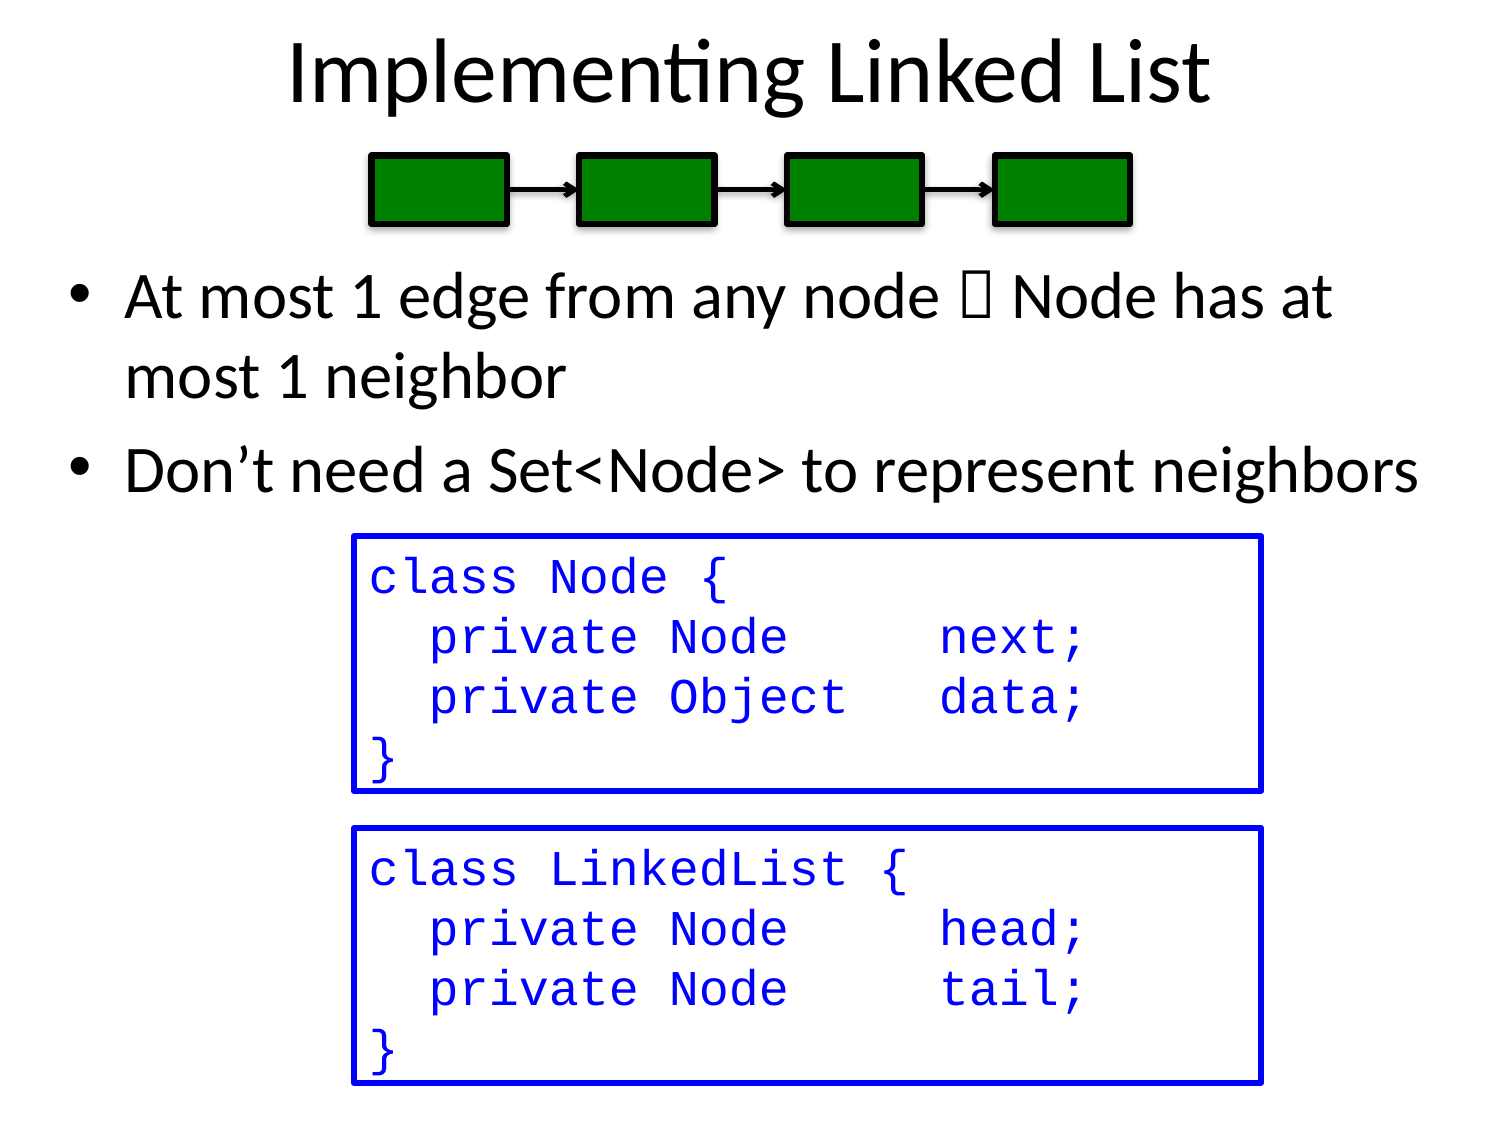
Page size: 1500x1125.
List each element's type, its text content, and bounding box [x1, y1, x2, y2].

text_box class LinkedList { private Node head; private Node tail; } [354, 828, 1262, 1083]
text_box class Node { private Node next; private Object data; } [354, 536, 1262, 791]
title Implementing Linked List [75, 0, 1425, 160]
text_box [371, 155, 1131, 225]
list At most 1 edge from any node  Node has at most 1 neighbor Don’t need a Set<Node> to represent neighbors [53, 244, 1454, 554]
